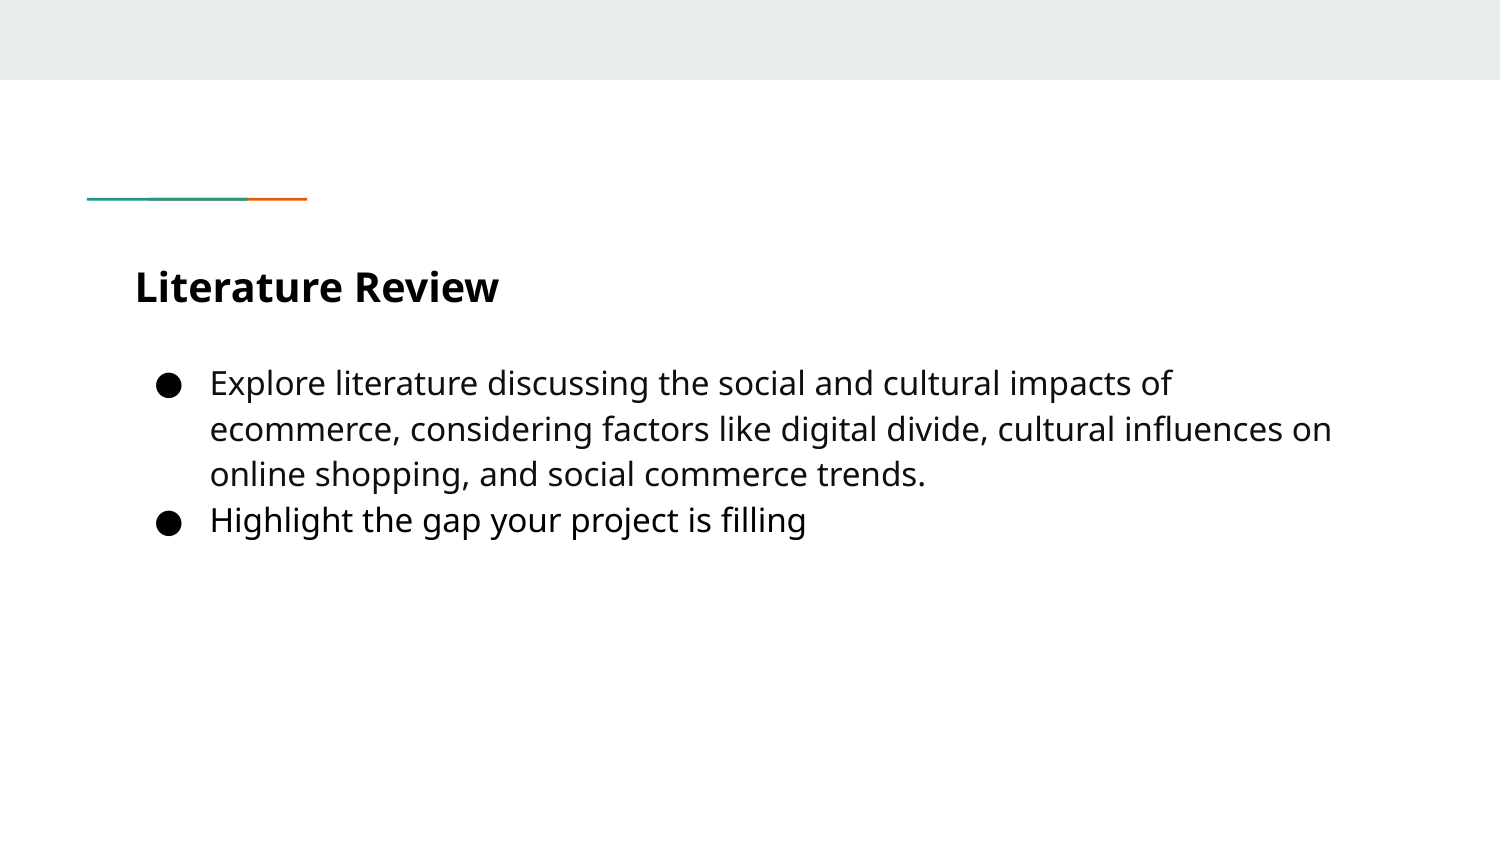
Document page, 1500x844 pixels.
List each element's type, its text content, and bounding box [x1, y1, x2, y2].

title Literature Review [119, 216, 1381, 305]
list Explore literature discussing the social and cultural impacts of ecommerce, considering factors like digital divide, cultural influences on online shopping, and social commerce trends. Highlight the gap your project is filling [119, 341, 1381, 712]
